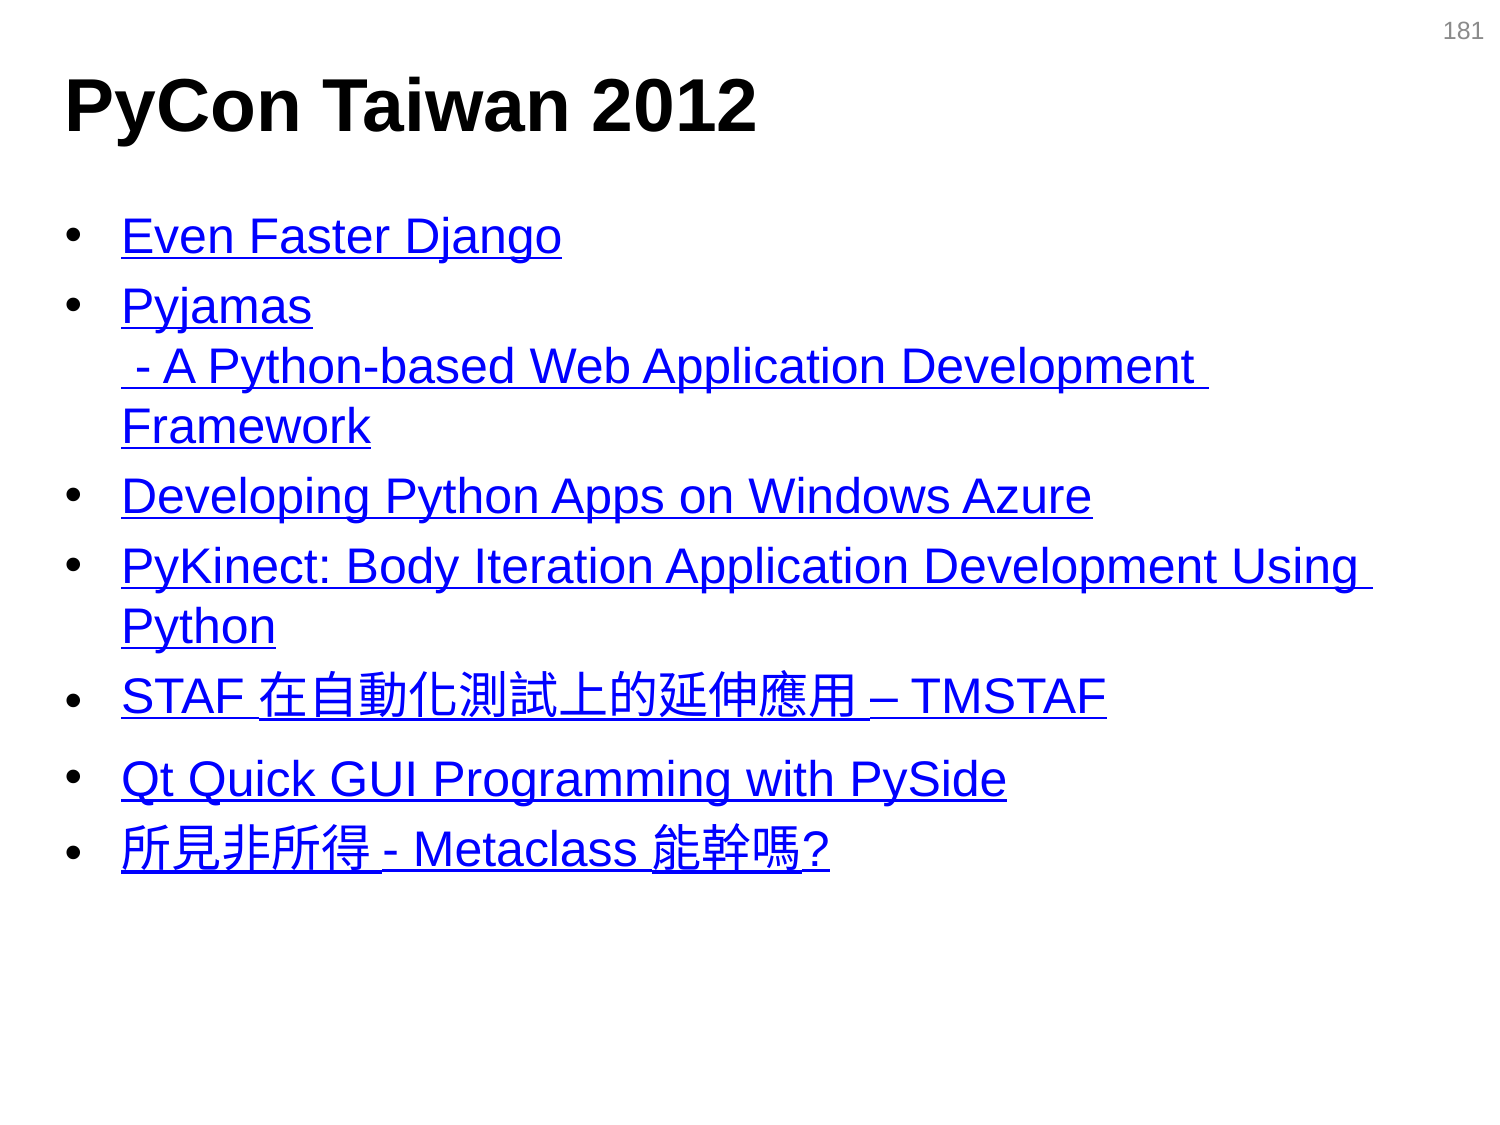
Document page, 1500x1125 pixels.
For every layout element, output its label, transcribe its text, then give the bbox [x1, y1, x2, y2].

slide_number 181 [1149, 0, 1500, 60]
list Even Faster Django Pyjamas - A Python-based Web Application Development Framework Developing Python Apps on Windows Azure PyKinect: Body Iteration Application Development Using Python STAF 在自動化測試上的延伸應用 – TMSTAF Qt Quick GUI Programming with PySide 所見非所得 - Metaclass 能幹嗎? [49, 196, 1400, 939]
title PyCon Taiwan 2012 [49, 7, 1400, 195]
